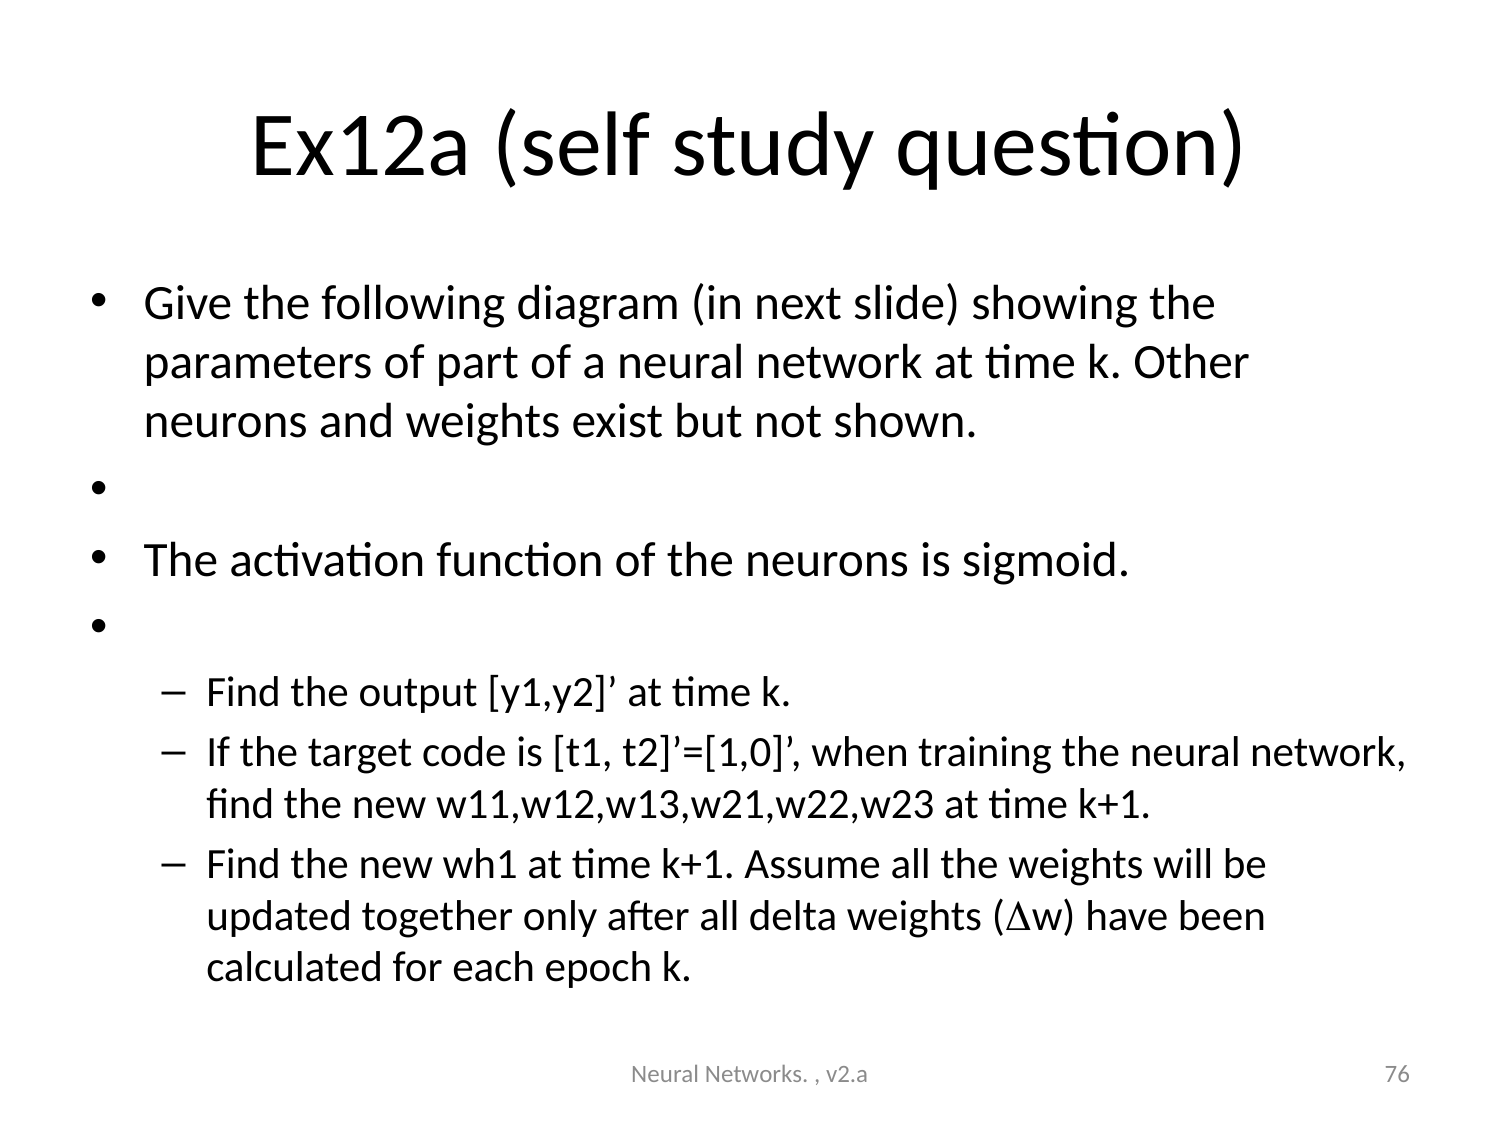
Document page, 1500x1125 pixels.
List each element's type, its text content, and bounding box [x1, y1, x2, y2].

title Ex12a (self study question) [75, 45, 1425, 233]
footer Neural Networks. , v2.a [512, 1042, 988, 1103]
list Give the following diagram (in next slide) showing the parameters of part of a neural network at time k. Other neurons and weights exist but not shown. The activation function of the neurons is sigmoid. Find the output [y1,y2]’ at time k. If the target code is [t1, t2]’=[1,0]’, when training the neural network, find the new w11,w12,w13,w21,w22,w23 at time k+1. Find the new wh1 at time k+1. Assume all the weights will be updated together only after all delta weights (w) have been calculated for each epoch k. [75, 262, 1425, 1005]
slide_number 76 [1074, 1042, 1425, 1103]
